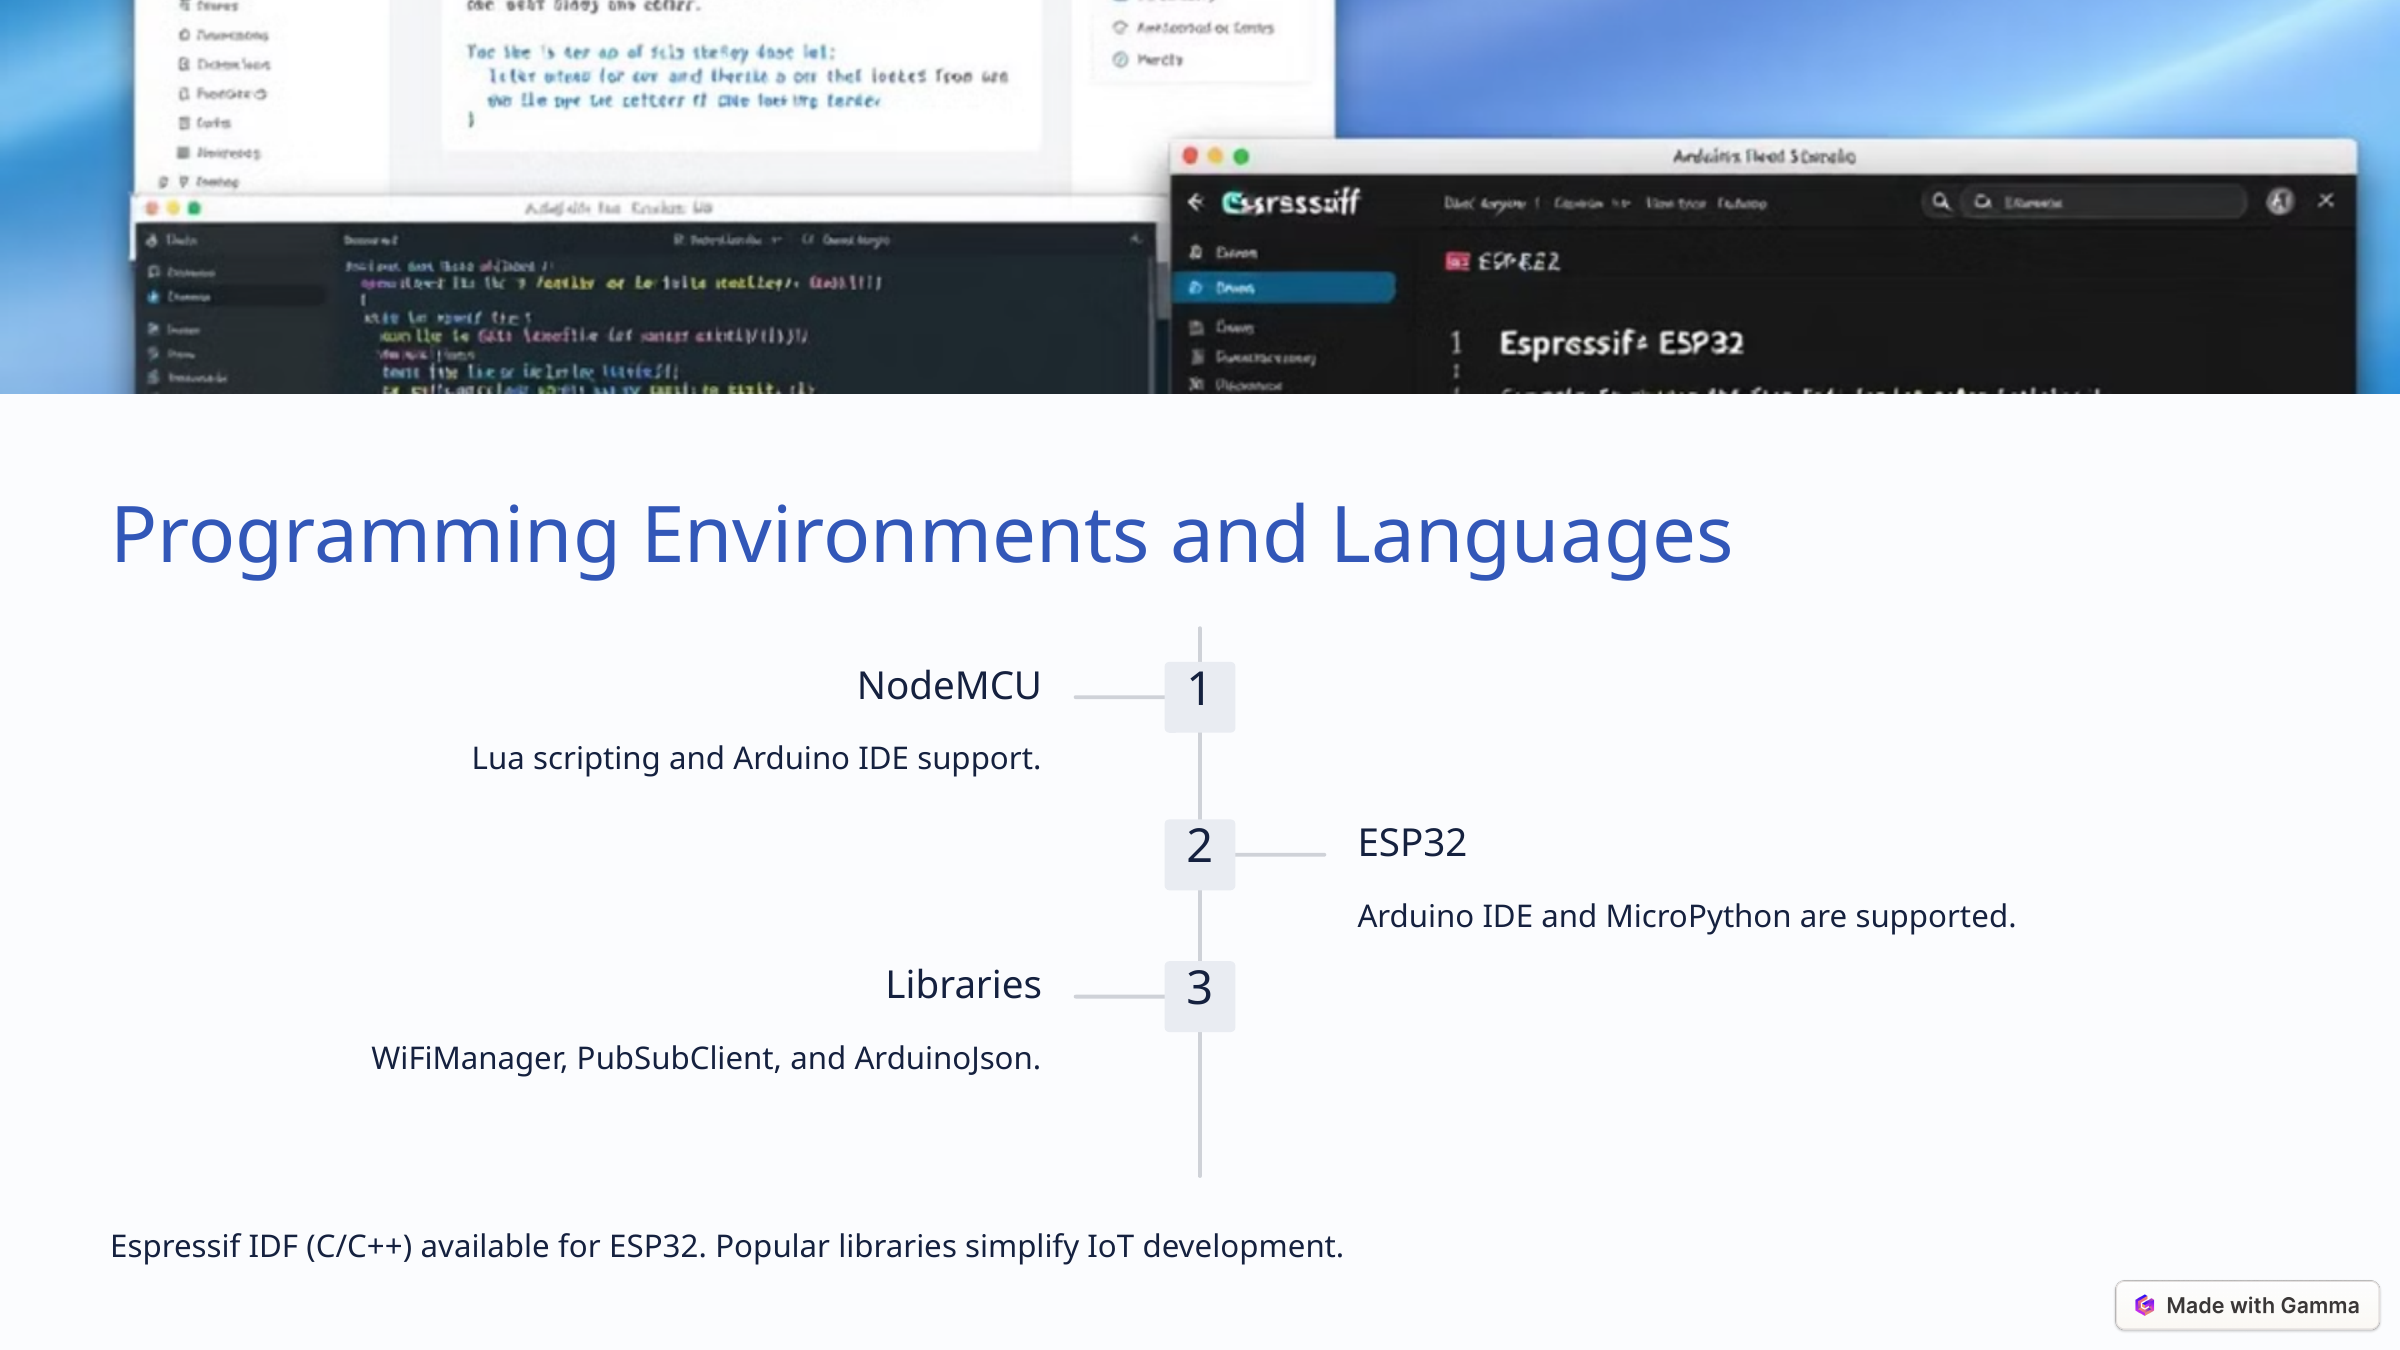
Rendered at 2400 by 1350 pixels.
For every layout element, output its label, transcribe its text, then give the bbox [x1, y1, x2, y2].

text_box 1 [1176, 667, 1224, 727]
text_box Lua scripting and Arduino IDE support. [110, 725, 1043, 777]
text_box [1198, 626, 1202, 661]
text_box [1198, 1033, 1202, 1178]
text_box Arduino IDE and MicroPython are supported. [1357, 883, 2290, 934]
text_box 3 [1176, 967, 1224, 1027]
text_box [1073, 994, 1164, 999]
text_box [1164, 961, 1236, 1033]
text_box Espressif IDF (C/C++) available for ESP32. Popular libraries simplify IoT development. [110, 1213, 2290, 1264]
text_box [1164, 661, 1236, 733]
picture [2106, 1271, 2389, 1339]
text_box [1073, 695, 1164, 700]
text_box [1164, 819, 1236, 891]
text_box [1198, 891, 1202, 961]
picture [0, 0, 2400, 394]
text_box Programming Environments and Languages [110, 480, 1763, 580]
text_box [1236, 852, 1327, 857]
text_box NodeMCU [648, 657, 1043, 708]
text_box WiFiManager, PubSubClient, and ArduinoJson. [110, 1025, 1043, 1076]
text_box [1198, 733, 1202, 819]
text_box Libraries [648, 957, 1043, 1007]
text_box 2 [1176, 825, 1224, 885]
text_box ESP32 [1357, 815, 1752, 865]
